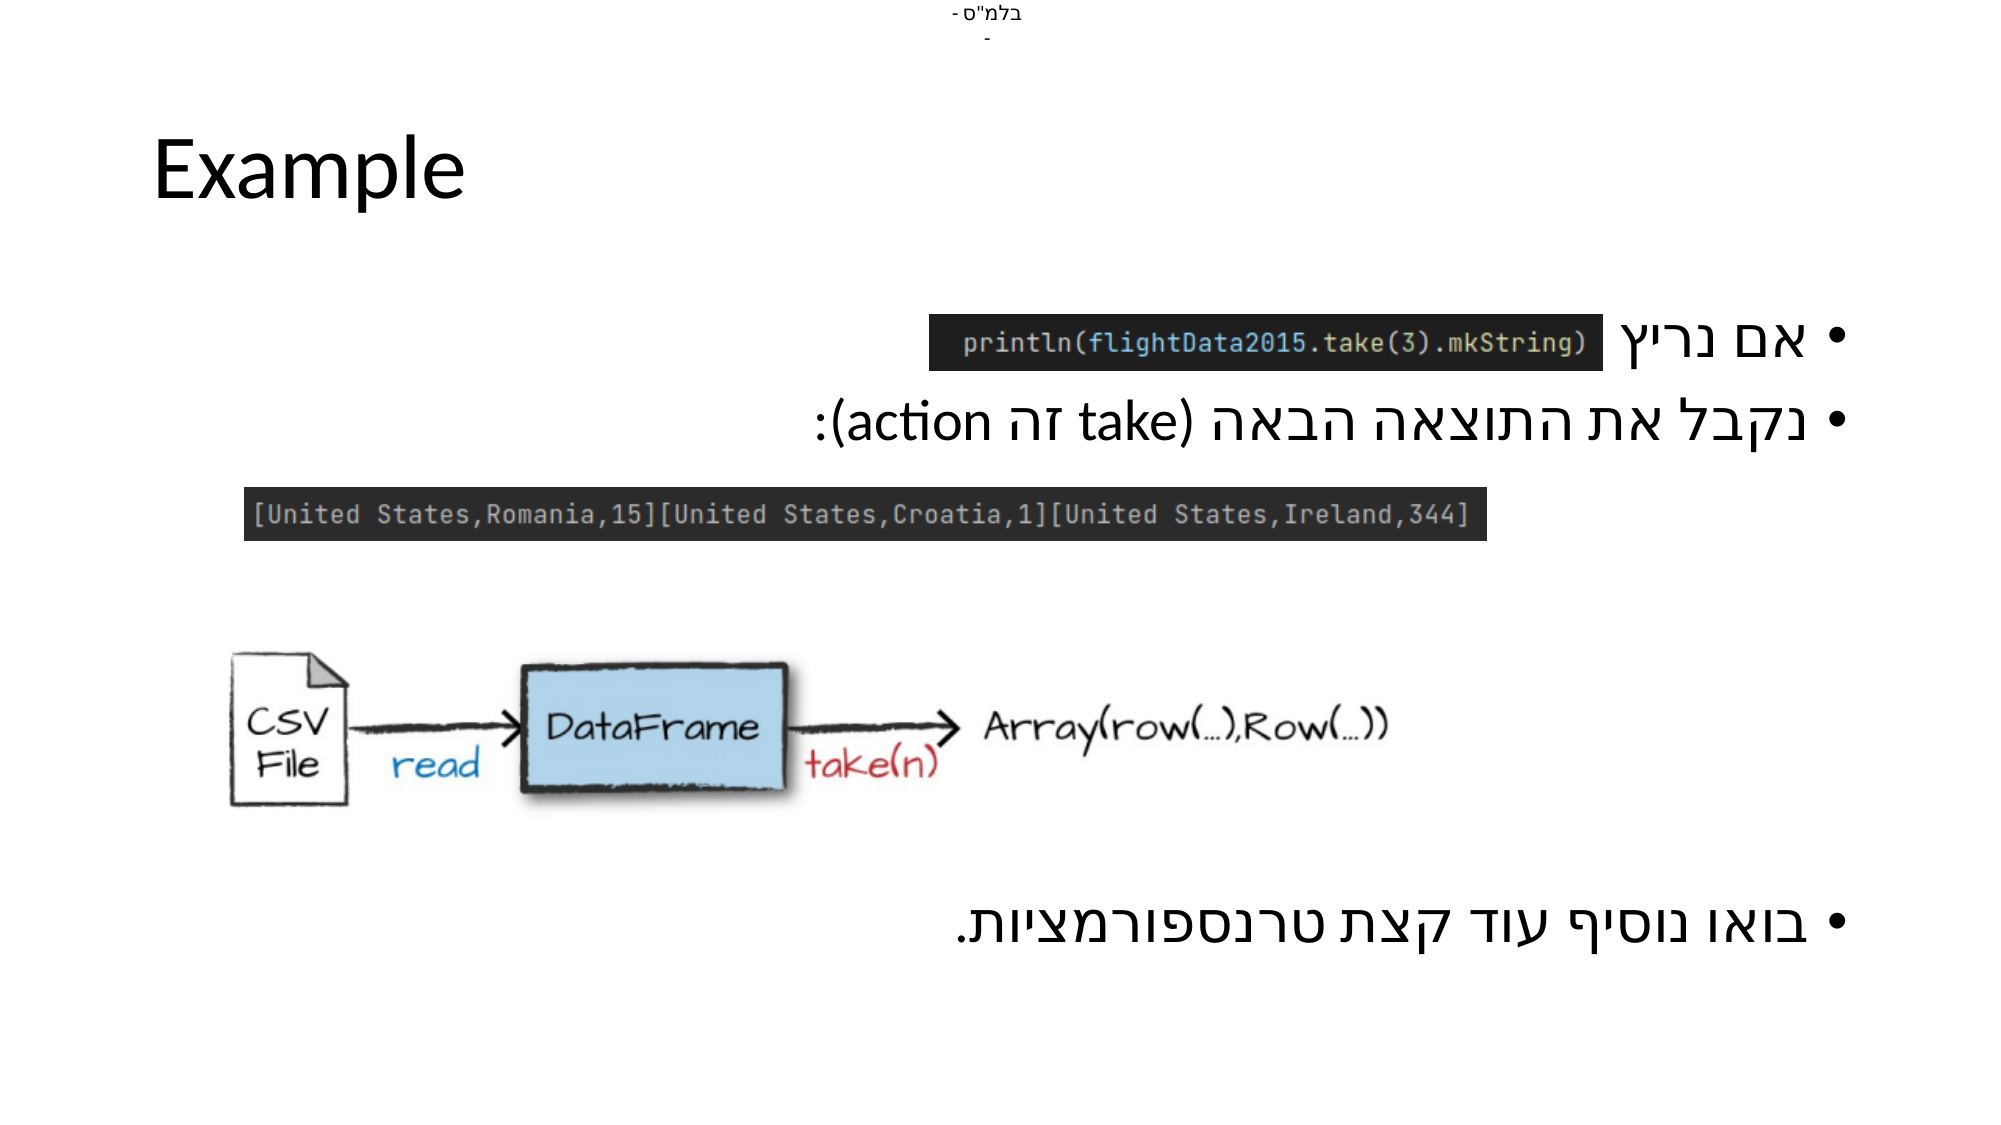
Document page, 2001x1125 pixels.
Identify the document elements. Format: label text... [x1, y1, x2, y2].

picture [243, 486, 1487, 541]
picture [203, 630, 1420, 826]
picture [928, 314, 1603, 372]
title Example [137, 59, 1863, 278]
list אם נריץ נקבל את התוצאה הבאה (take זה action): בואו נוסיף עוד קצת טרנספורמציות. [137, 299, 1863, 1014]
